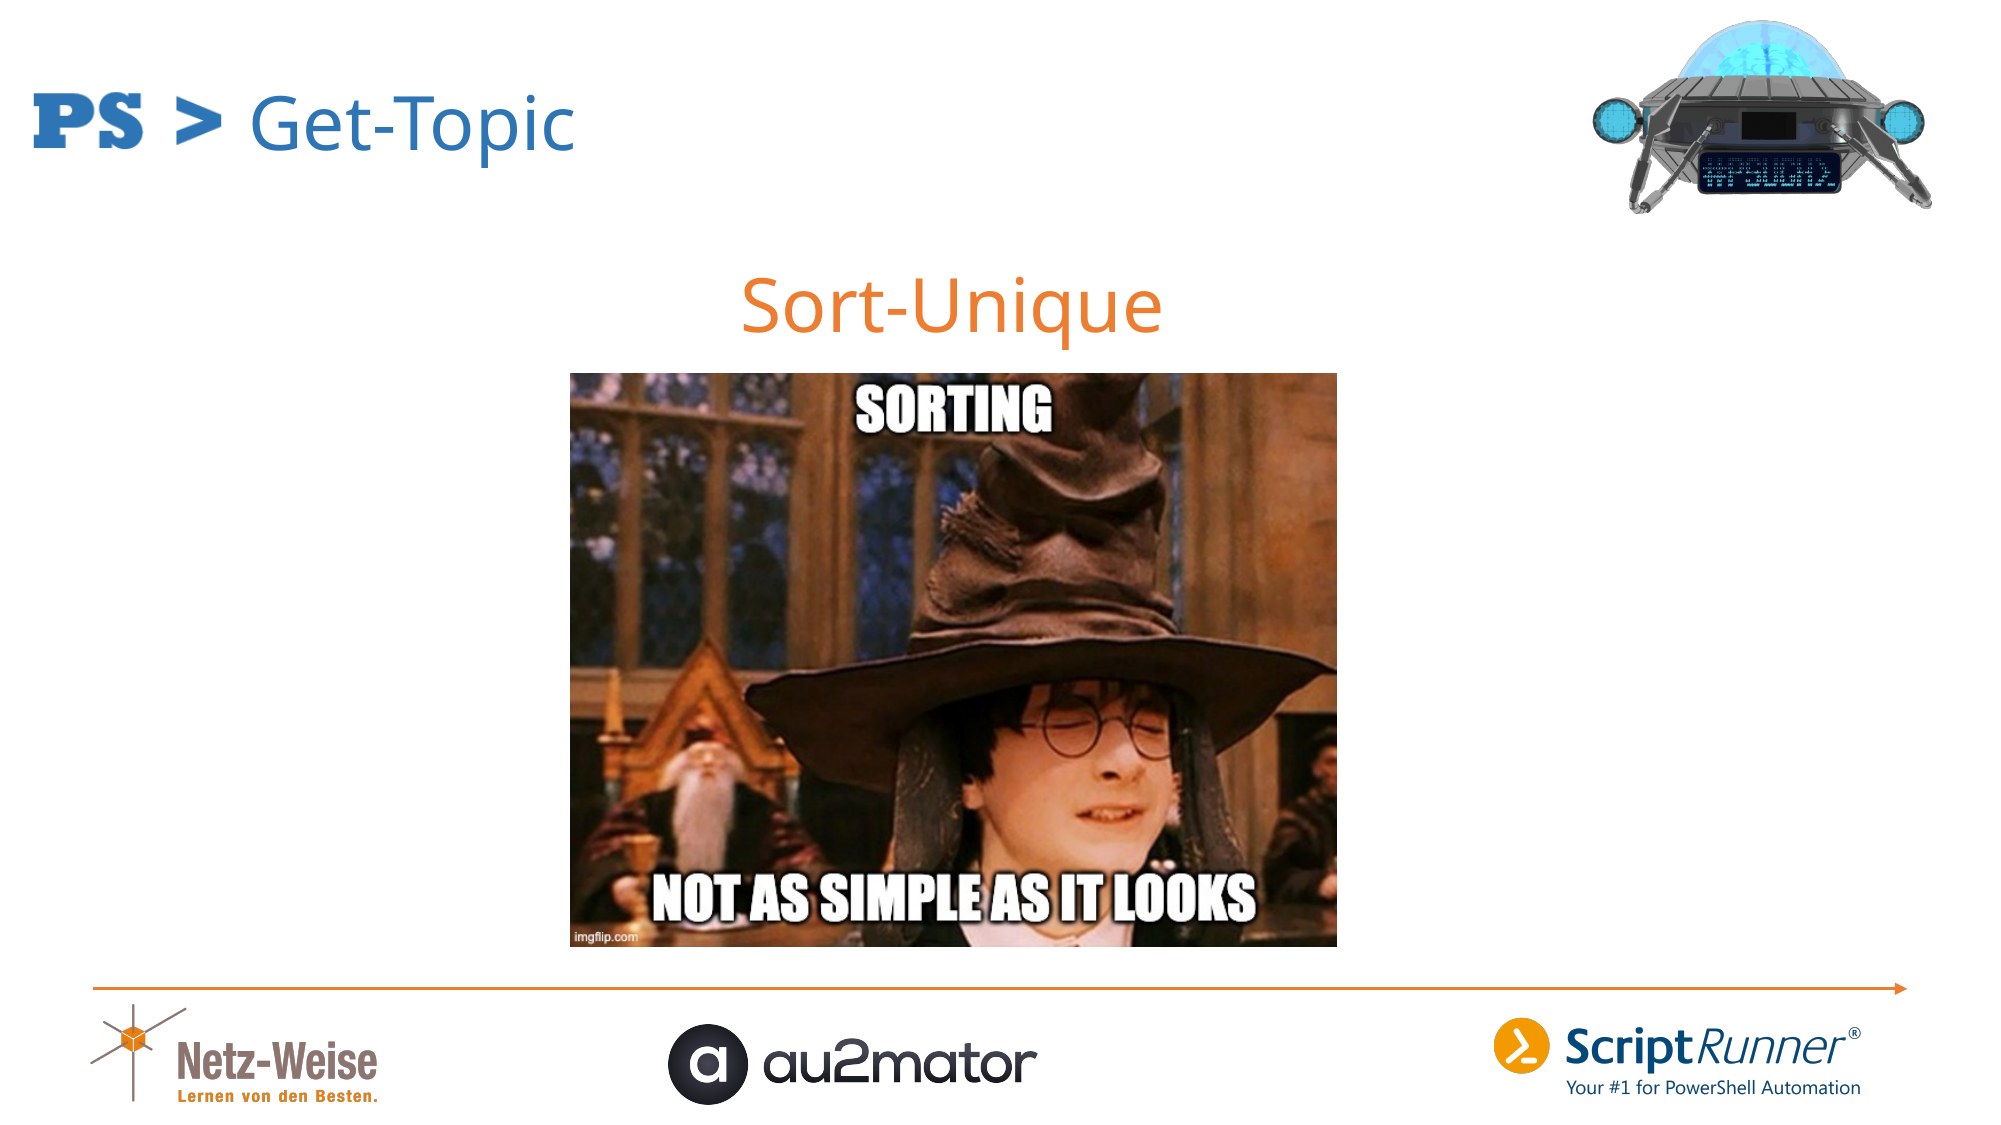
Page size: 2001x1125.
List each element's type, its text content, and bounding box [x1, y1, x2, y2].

picture [20, 74, 233, 162]
list Sort-Unique [90, 259, 1816, 357]
picture [1492, 1012, 1863, 1105]
picture [668, 1024, 1038, 1105]
title Get-Topic [233, 56, 1532, 197]
picture [65, 958, 402, 1125]
picture [1490, 0, 2001, 308]
picture [570, 373, 1337, 947]
